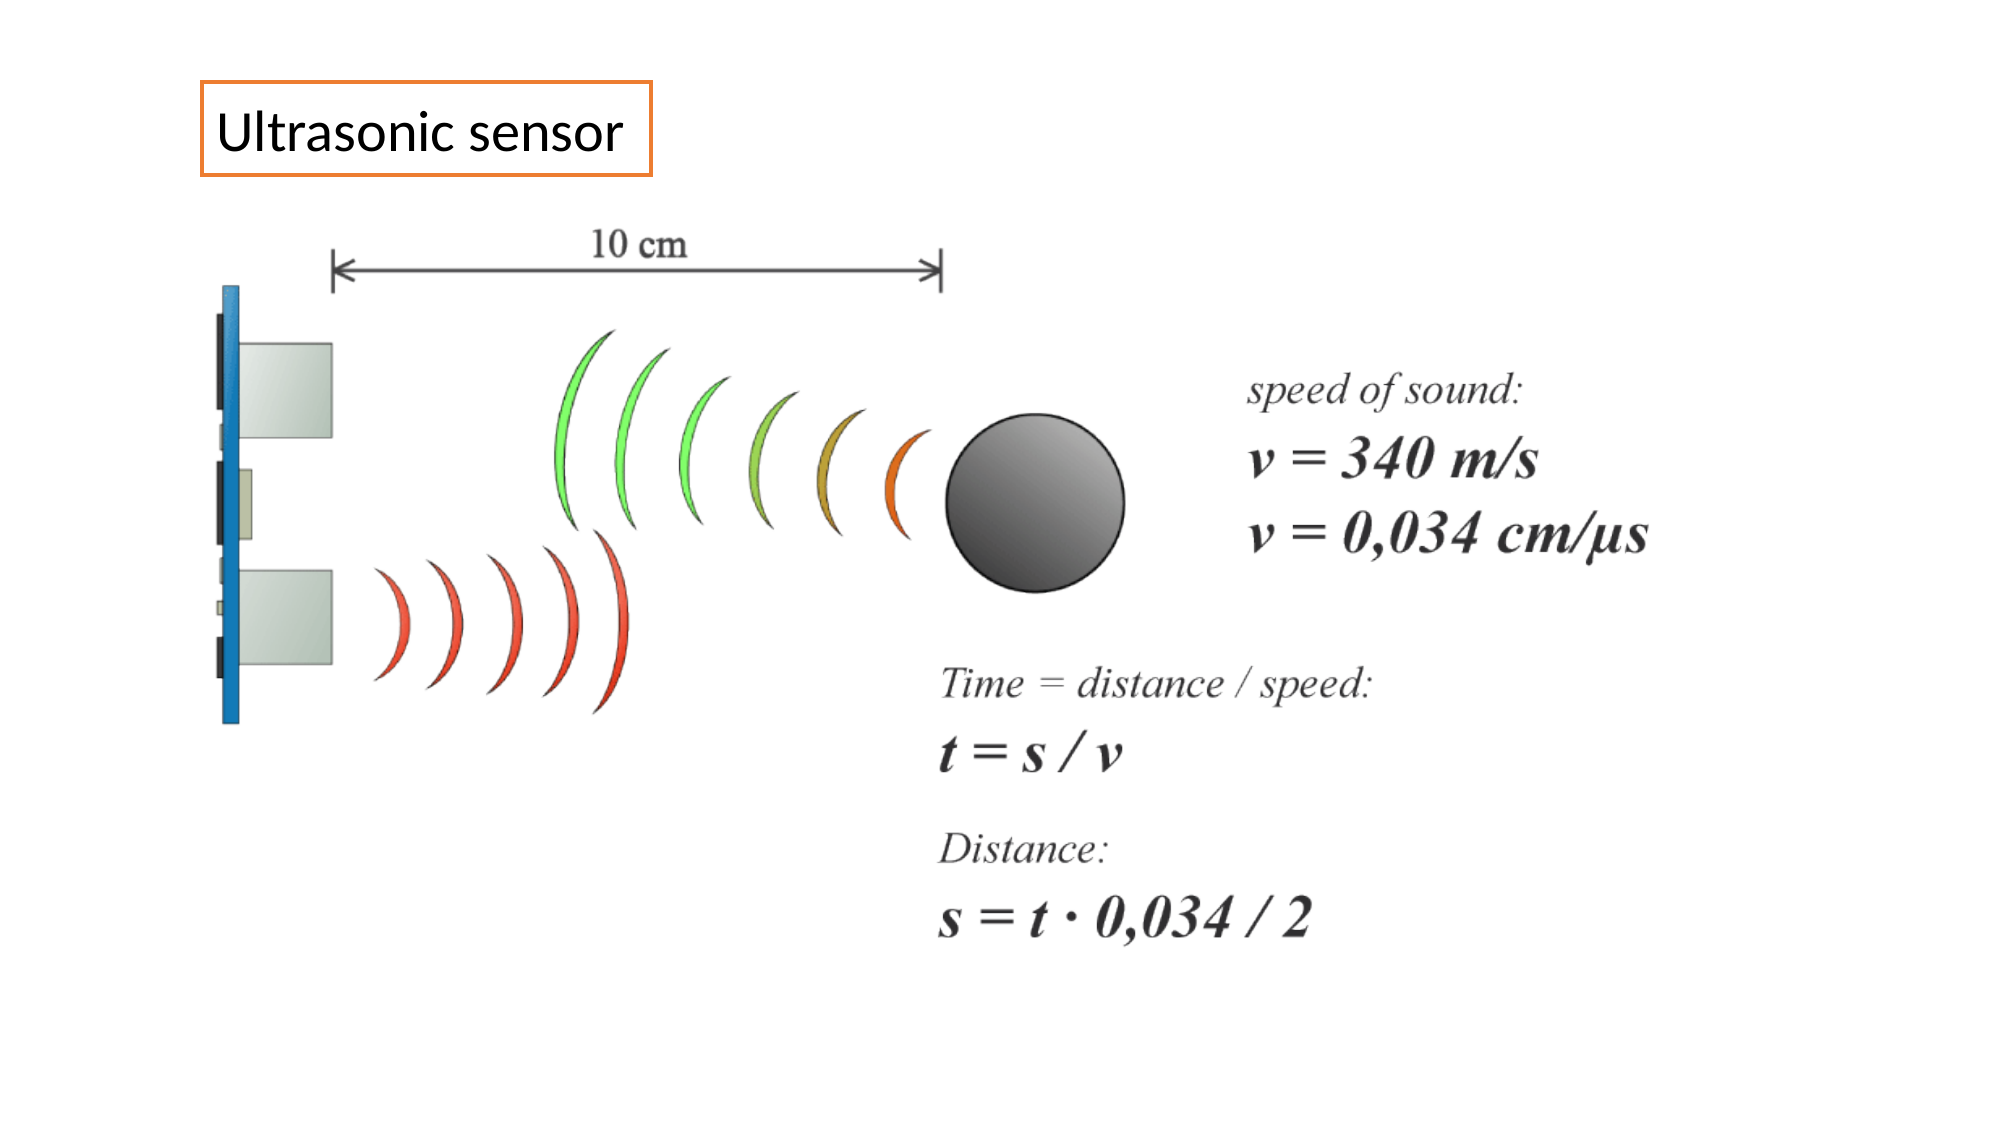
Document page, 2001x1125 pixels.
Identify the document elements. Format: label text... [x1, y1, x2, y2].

picture [172, 201, 1727, 986]
text_box Ultrasonic sensor [201, 82, 651, 175]
